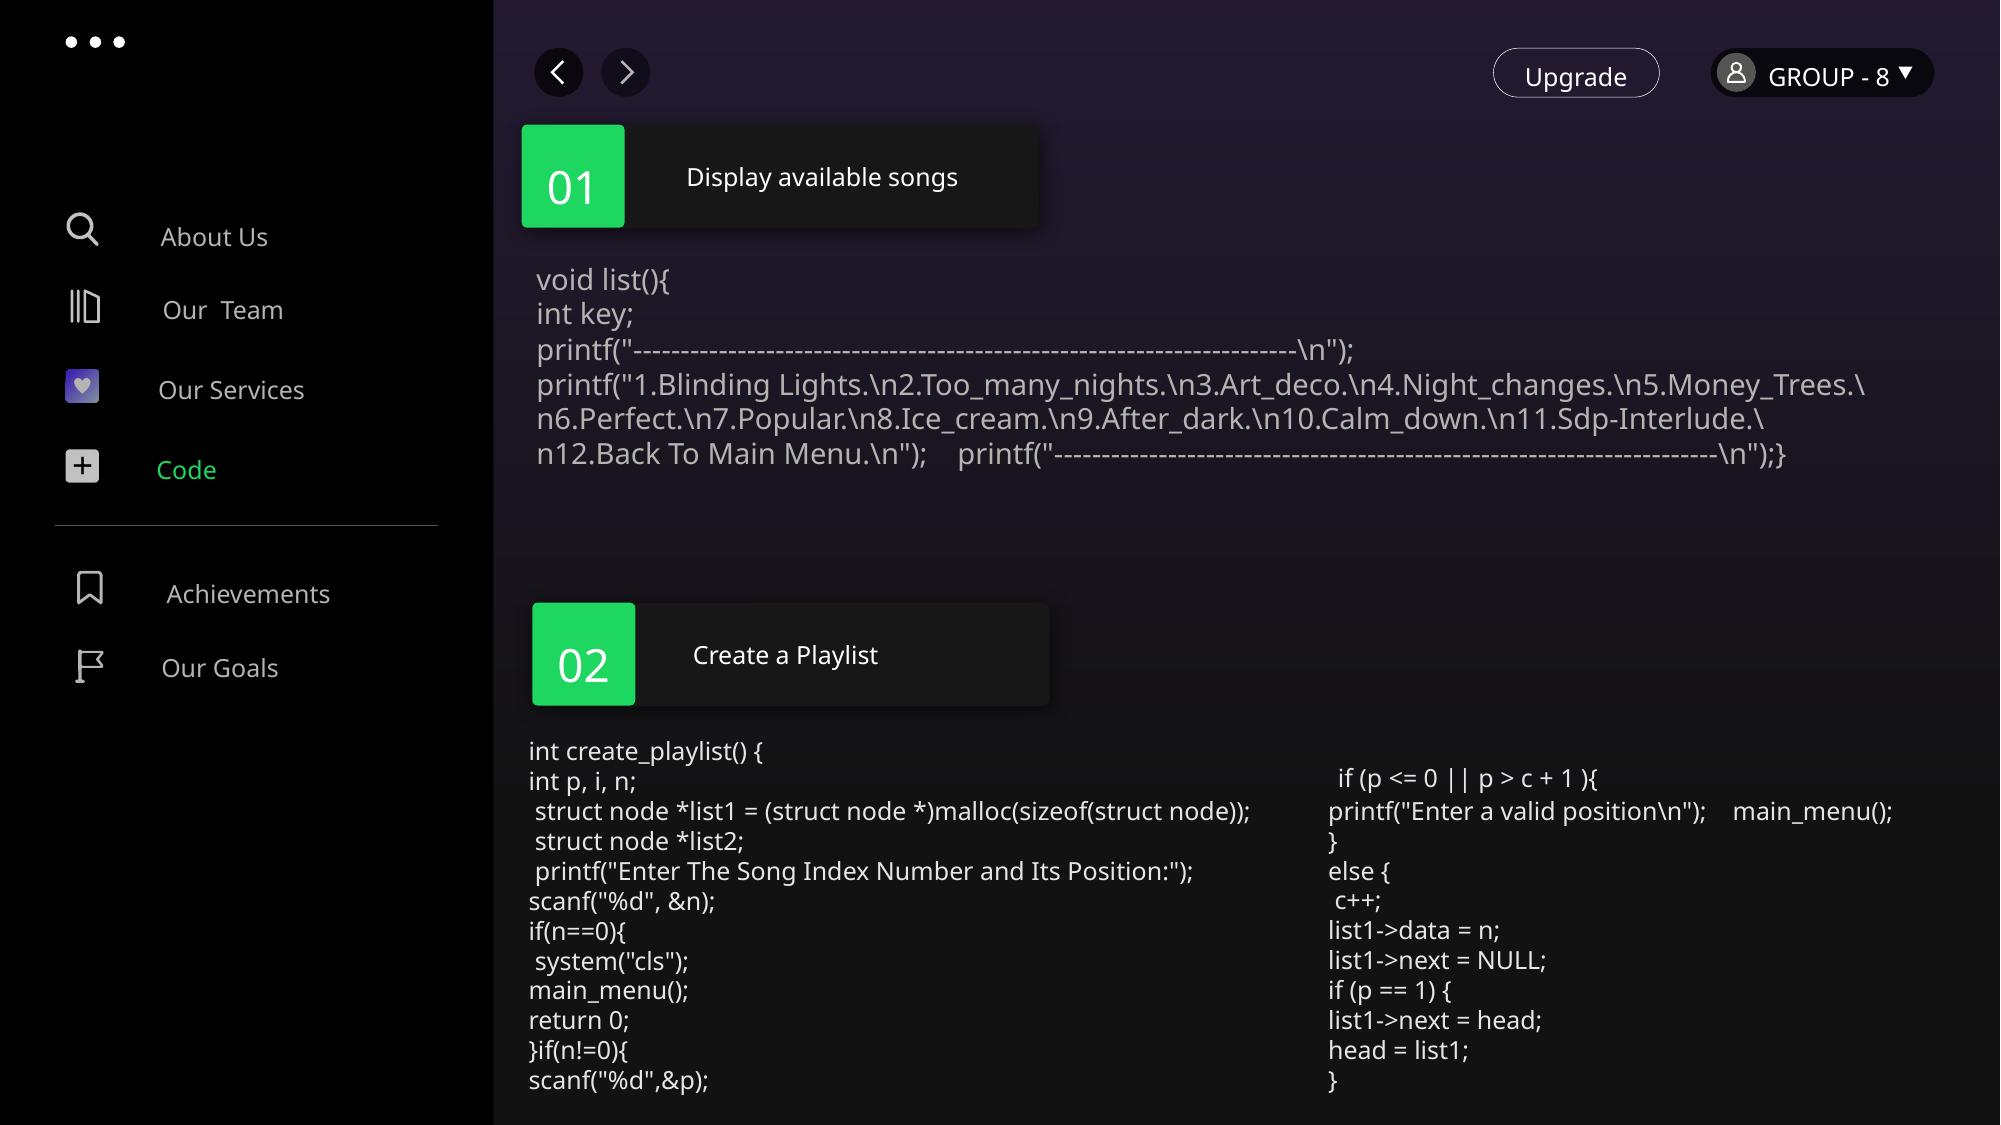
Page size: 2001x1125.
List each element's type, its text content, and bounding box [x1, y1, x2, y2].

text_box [65, 369, 99, 403]
text_box Code [141, 447, 232, 492]
text_box 02 [542, 629, 625, 699]
text_box void list(){ int key; printf("----------------------------------------------------------------------\n"); printf("1.Blinding Lights.\n2.Too_many_nights.\n3.Art_deco.\n4.Night_changes.\n5.Money_Trees.\n6.Perfect.\n7.Popular.\n8.Ice_cream.\n9.After_dark.\n10.Calm_down.\n11.Sdp-Interlude.\n12.Back To Main Menu.\n"); printf("----------------------------------------------------------------------\n");} [521, 253, 1885, 479]
text_box if (p <= 0 || p > c + 1 ){ printf("Enter a valid position\n"); main_menu(); } else { c++; list1->data = n; list1->next = NULL; if (p == 1) { list1->next = head; head = list1; } [1313, 697, 2000, 1103]
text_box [70, 289, 100, 324]
text_box Display available songs [671, 154, 974, 199]
text_box [537, 601, 1051, 708]
text_box GROUP - 8 [1753, 53, 1906, 99]
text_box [65, 36, 125, 48]
text_box [520, 123, 626, 229]
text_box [65, 449, 99, 483]
text_box [531, 601, 637, 707]
text_box int create_playlist() { int p, i, n; struct node *list1 = (struct node *)malloc(sizeof(struct node)); struct node *list2; printf("Enter The Song Index Number and Its Position:"); scanf("%d", &n); if(n==0){ system("cls"); main_menu(); return 0; }if(n!=0){ scanf("%d",&p); [513, 728, 1313, 1103]
text_box [1715, 51, 1757, 93]
text_box Create a Playlist [678, 631, 894, 677]
text_box [1896, 65, 1915, 82]
text_box [77, 570, 103, 605]
text_box Our Team [147, 287, 300, 333]
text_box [1493, 48, 1660, 100]
text_box Our Goals [146, 645, 301, 690]
text_box [1709, 47, 1936, 99]
text_box [1726, 61, 1746, 83]
text_box 01 [532, 151, 615, 221]
text_box Our Services [143, 367, 320, 413]
text_box About Us [145, 213, 284, 259]
text_box Achievements [151, 570, 346, 616]
text_box [527, 123, 1040, 230]
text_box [601, 47, 651, 97]
text_box [74, 649, 104, 684]
text_box [66, 212, 99, 246]
text_box [0, 0, 494, 1125]
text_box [534, 47, 584, 97]
